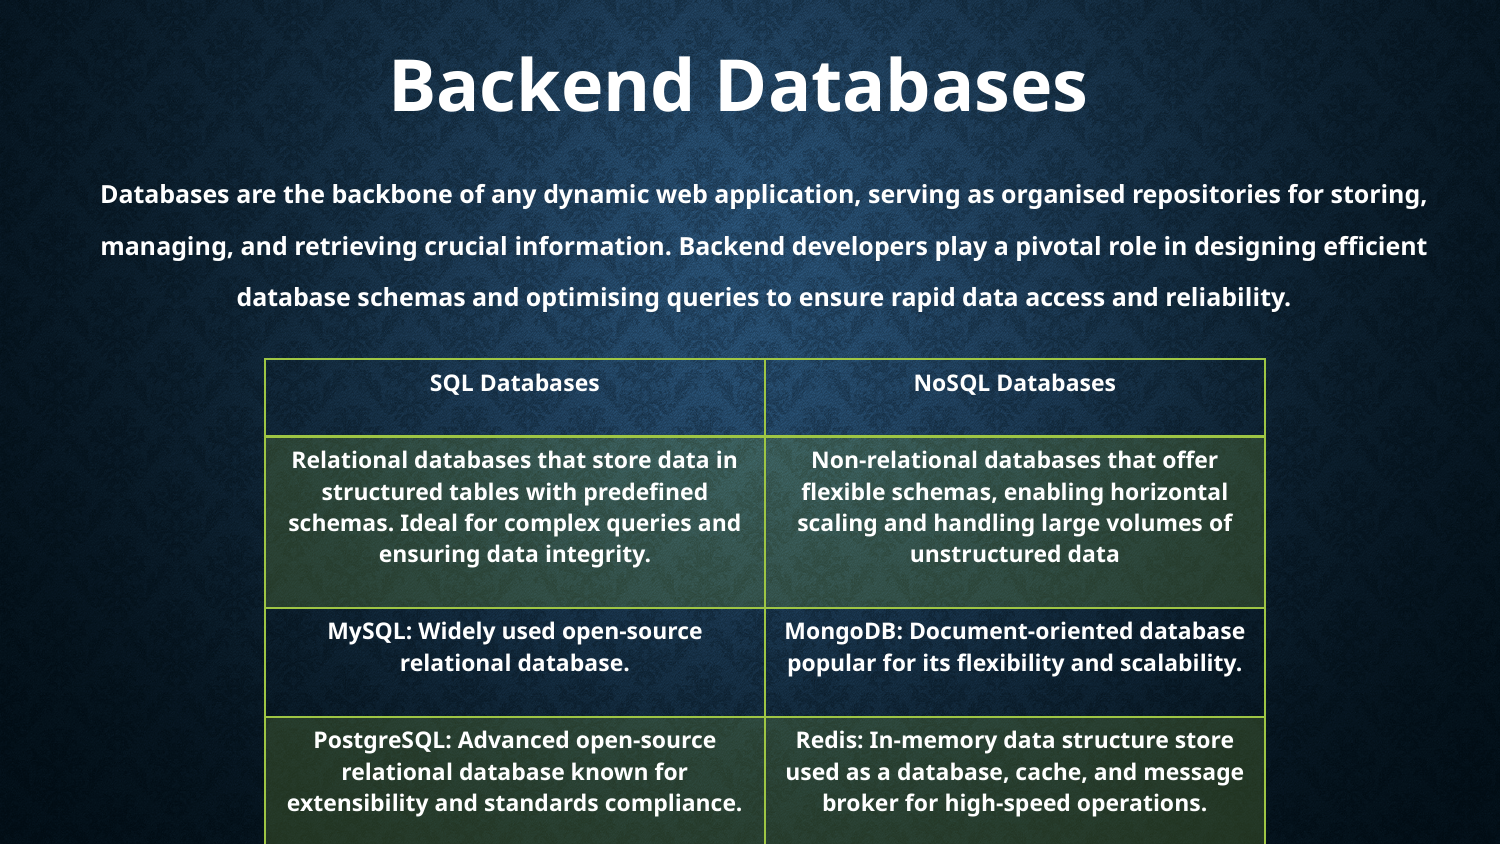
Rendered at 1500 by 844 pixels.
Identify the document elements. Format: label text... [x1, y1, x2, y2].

table_cell Relational databases that store data in structured tables with predefined schemas. Ideal for complex queries and ensuring data integrity. [266, 438, 764, 607]
table_cell Redis: In-memory data structure store used as a database, cache, and message broker for high-speed operations. [766, 718, 1264, 844]
table_cell Non-relational databases that offer flexible schemas, enabling horizontal scaling and handling large volumes of unstructured data [766, 438, 1264, 607]
table_cell PostgreSQL: Advanced open-source relational database known for extensibility and standards compliance. [266, 718, 764, 844]
table_header NoSQL Databases [766, 360, 1264, 435]
table_cell MongoDB: Document-oriented database popular for its flexibility and scalability. [766, 609, 1264, 716]
table_header SQL Databases [266, 360, 764, 435]
text_box Backend Databases [388, 35, 1112, 127]
table_cell MySQL: Widely used open-source relational database. [266, 609, 764, 716]
text_box Databases are the backbone of any dynamic web application, serving as organised repositories for storing, managing, and retrieving crucial information. Backend developers play a pivotal role in designing efficient database schemas and optimising queries to ensure rapid data access and reliability. [62, 157, 1468, 263]
